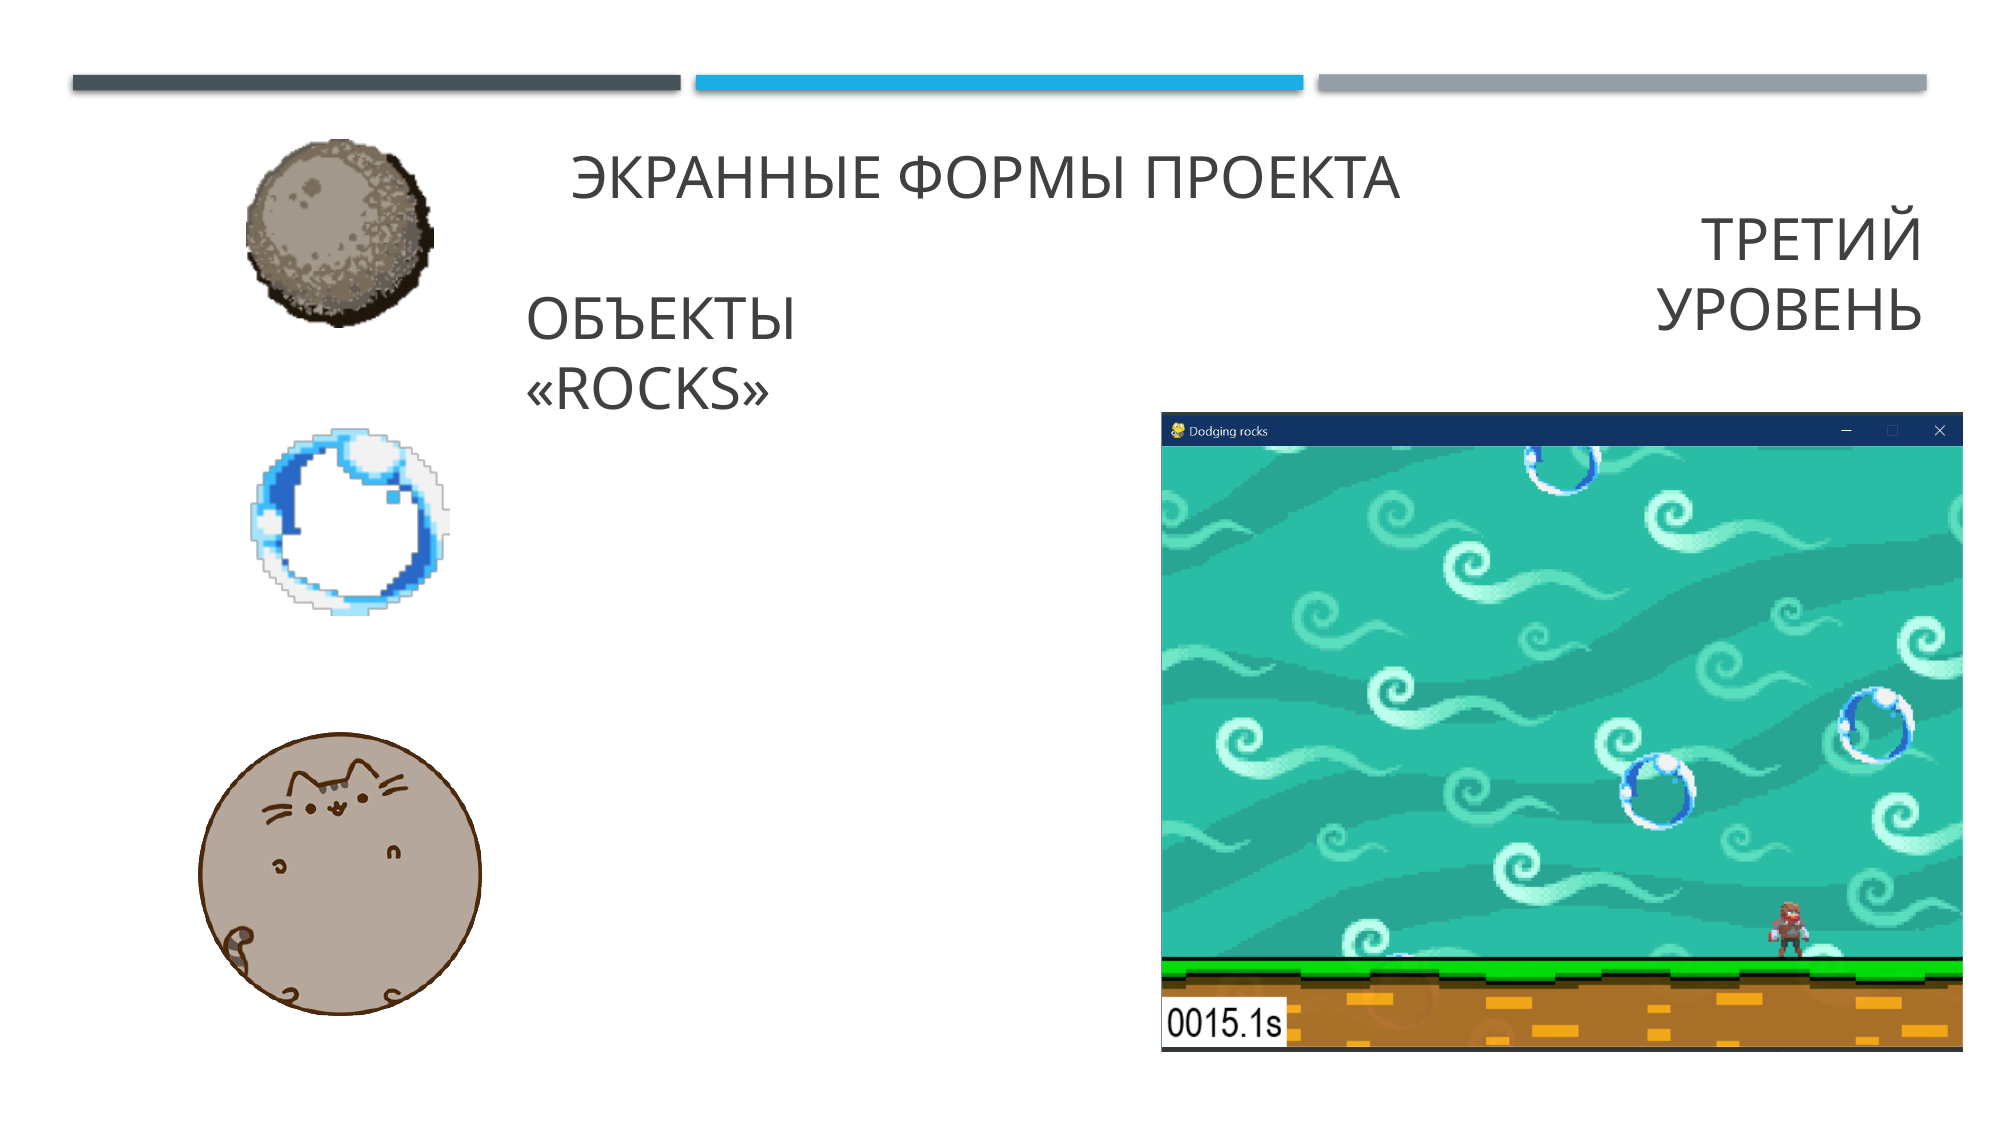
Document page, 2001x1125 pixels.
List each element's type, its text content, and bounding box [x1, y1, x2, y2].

text_box Экранные формы проекта [35, 89, 1936, 218]
text_box Третий уровень [1417, 157, 1940, 350]
picture [245, 427, 450, 616]
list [197, 731, 483, 1016]
picture [1160, 412, 1964, 1052]
picture [245, 139, 435, 328]
title Объекты «rocks» [509, 233, 1032, 429]
